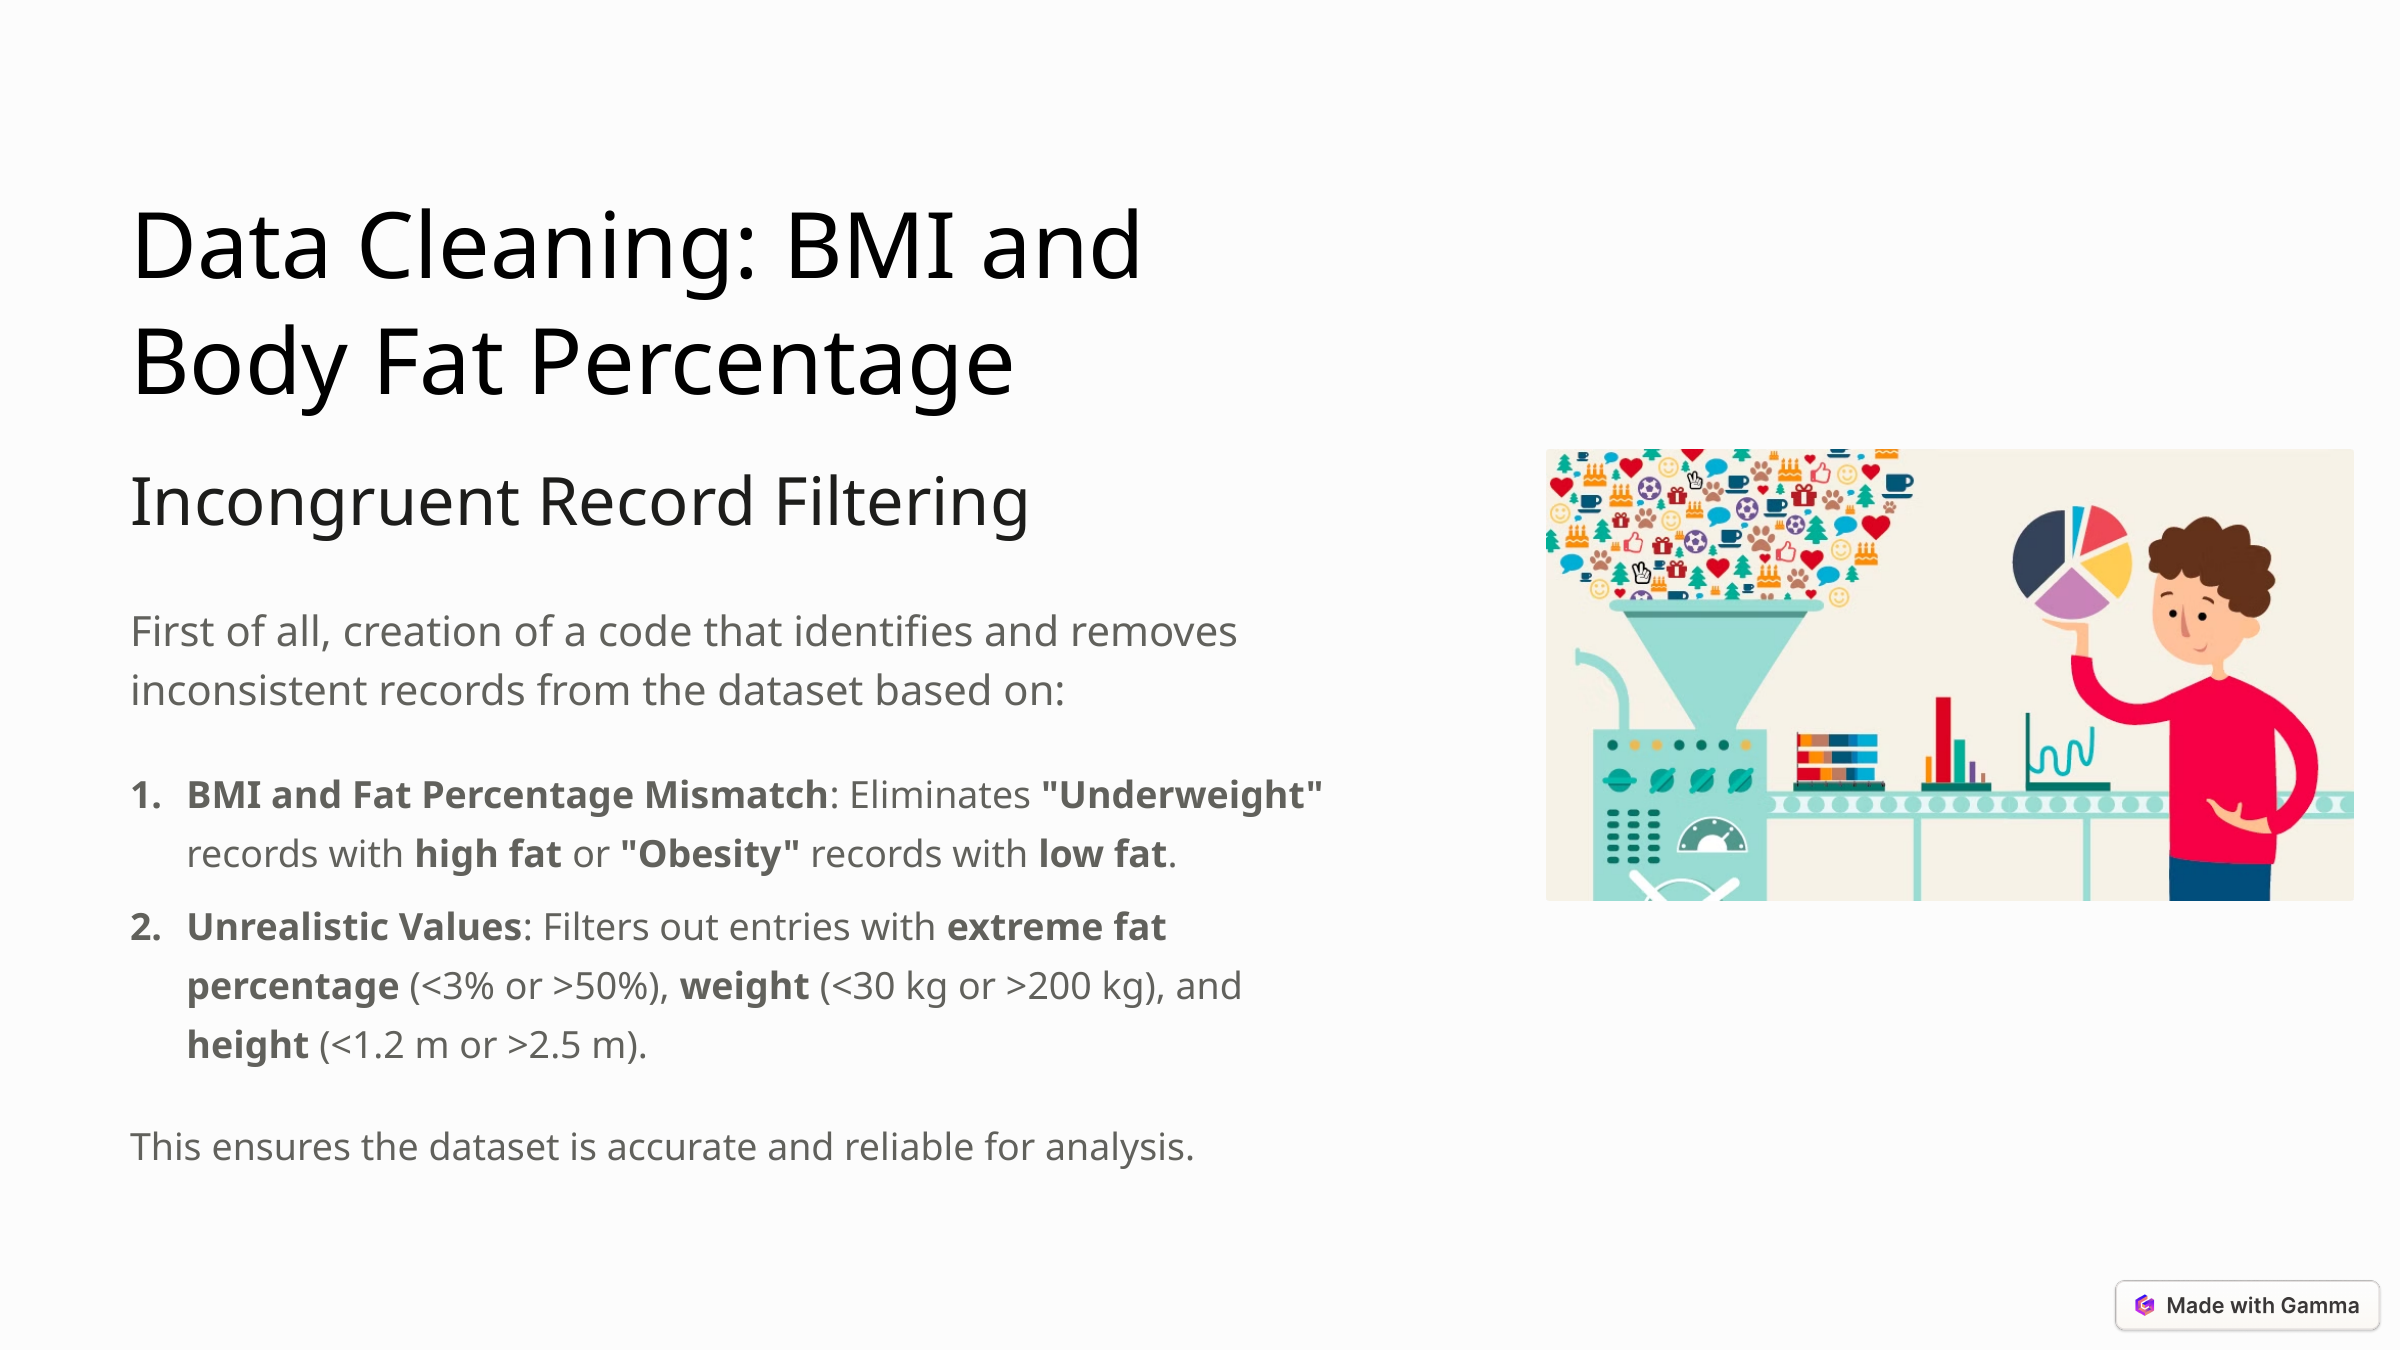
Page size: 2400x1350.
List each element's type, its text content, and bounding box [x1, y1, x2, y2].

text_box This ensures the dataset is accurate and reliable for analysis. [130, 1108, 1370, 1169]
text_box Data Cleaning: BMI and Body Fat Percentage [130, 181, 1370, 414]
text_box Incongruent Record Filtering [130, 469, 950, 540]
picture [2106, 1271, 2389, 1339]
picture [1546, 449, 2354, 901]
text_box First of all, creation of a code that identifies and removes inconsistent records from the dataset based on: [130, 595, 1370, 715]
text_box BMI and Fat Percentage Mismatch: Eliminates "Underweight" records with high fat or "Obesity" records with low fat. [130, 756, 1370, 876]
text_box Unrealistic Values: Filters out entries with extreme fat percentage (<3% or >50%), weight (<30 kg or >200 kg), and height (<1.2 m or >2.5 m). [130, 888, 1370, 1067]
